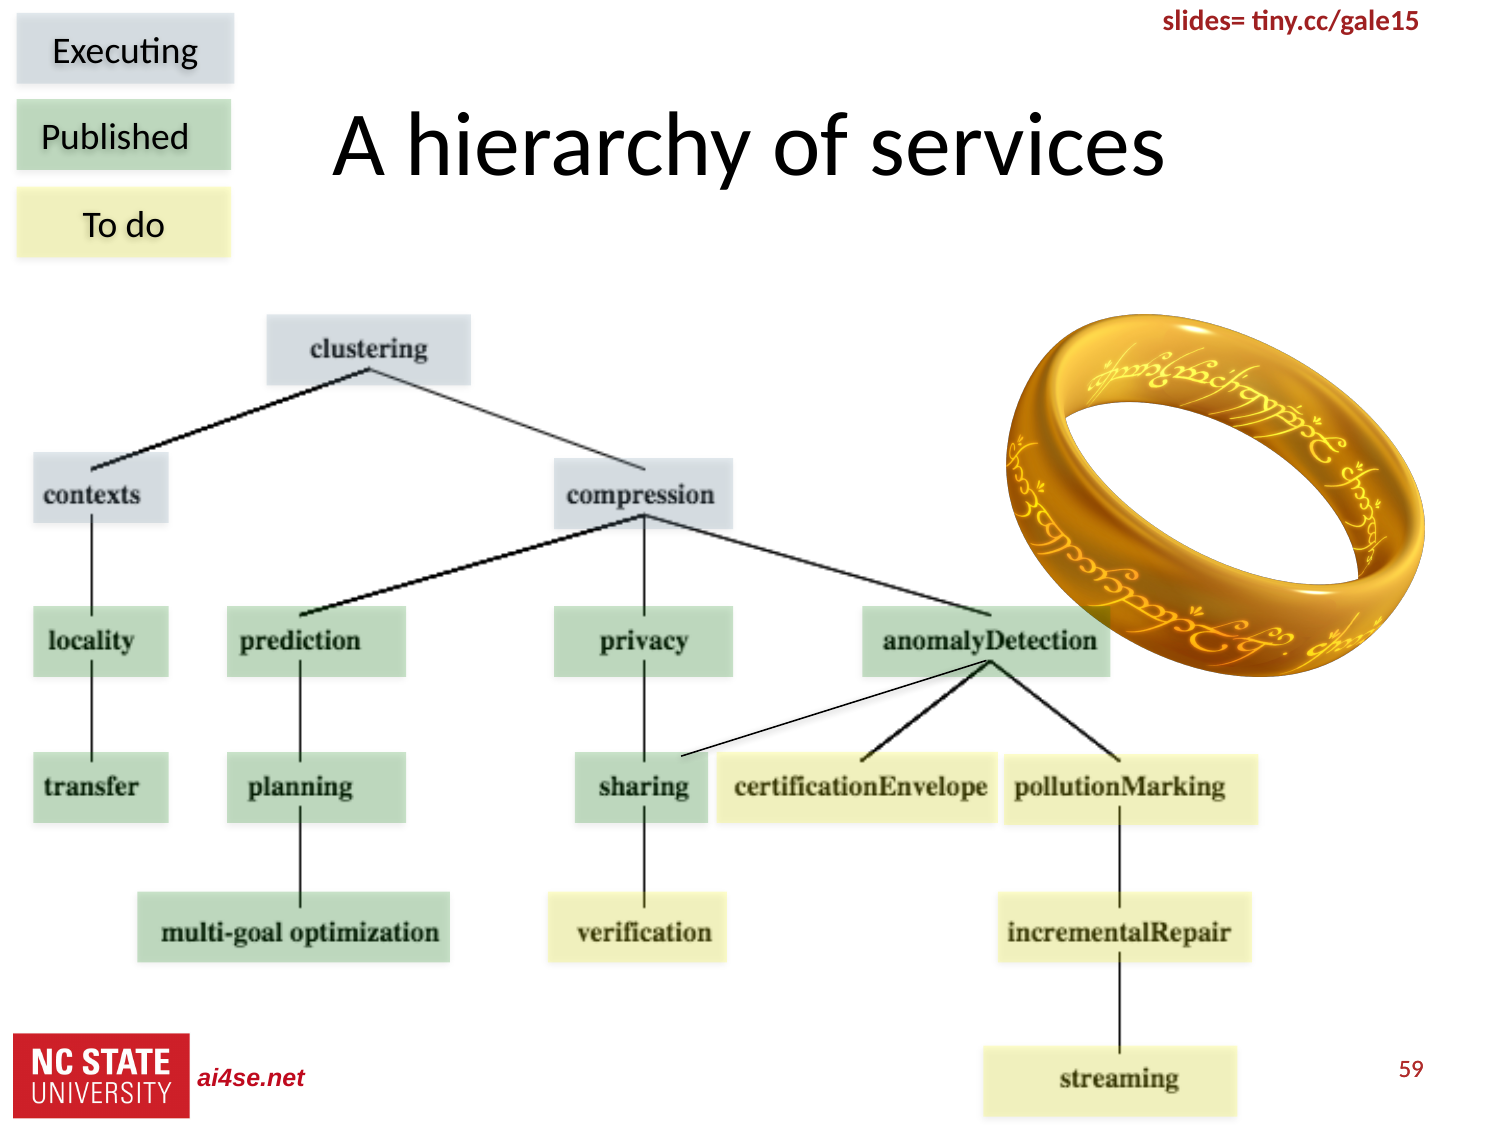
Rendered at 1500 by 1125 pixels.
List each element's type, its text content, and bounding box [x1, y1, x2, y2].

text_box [680, 660, 987, 757]
text_box Executing [16, 12, 235, 85]
title A hierarchy of services [75, 45, 1425, 233]
picture [12, 303, 1426, 1120]
text_box To do [16, 186, 232, 258]
text_box Published [16, 98, 232, 171]
